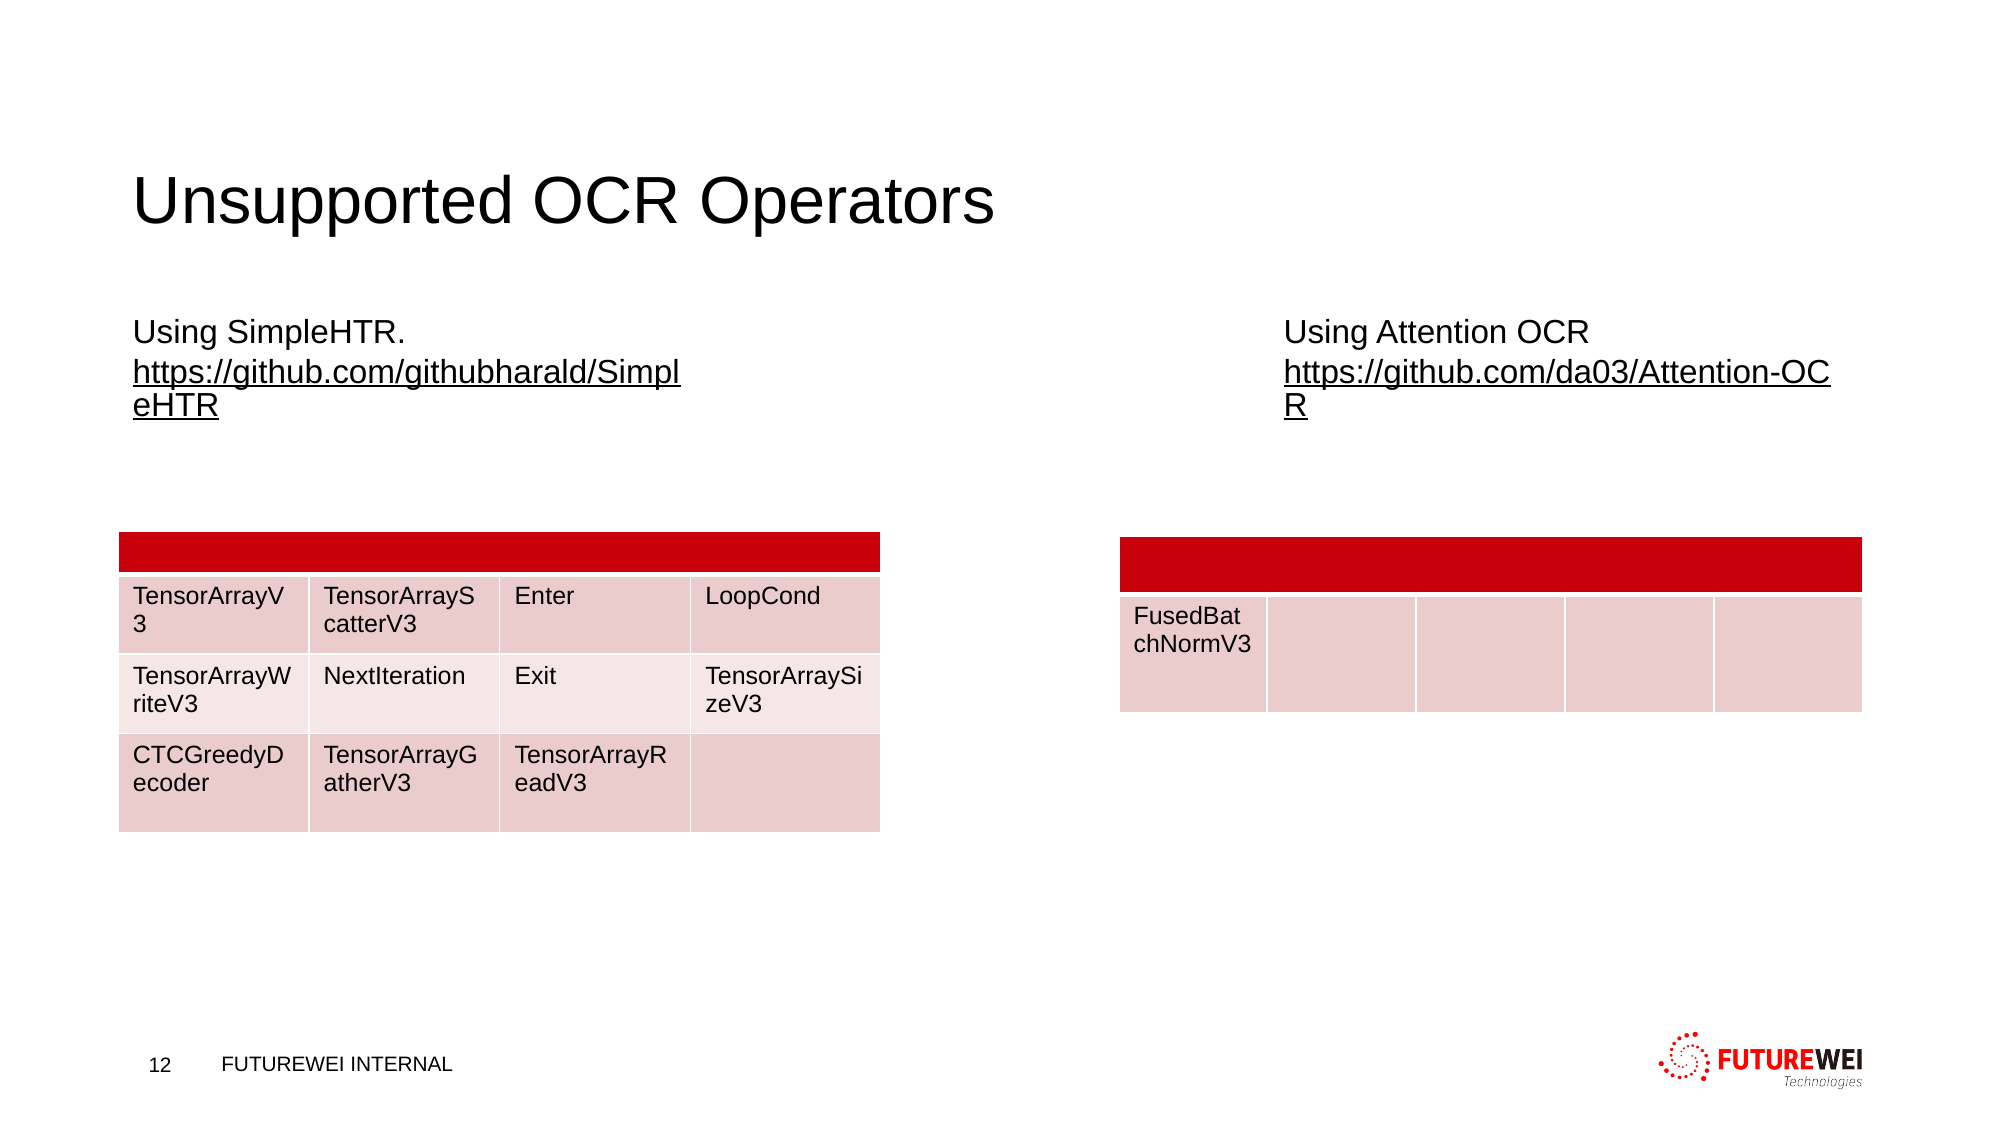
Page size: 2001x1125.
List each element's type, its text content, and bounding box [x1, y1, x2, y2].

table_cell Exit [500, 655, 690, 733]
table_cell TensorArrayGatherV3 [310, 734, 499, 832]
text_box Using Attention OCR https://github.com/da03/Attention-OCR [1268, 302, 1863, 438]
picture [1638, 1011, 1882, 1102]
table_cell [691, 734, 880, 832]
title Unsupported OCR Operators [117, 59, 1863, 246]
table_cell Enter [500, 577, 690, 653]
table_cell [1268, 597, 1415, 712]
table_cell TensorArrayWriteV3 [119, 655, 308, 733]
table_cell LoopCond [691, 577, 880, 653]
table_cell [1417, 597, 1564, 712]
table_cell TensorArrayReadV3 [500, 734, 690, 832]
table_cell TensorArrayScatterV3 [310, 577, 499, 653]
table_cell CTCGreedyDecoder [119, 734, 308, 832]
text_box Using SimpleHTR. https://github.com/githubharald/SimpleHTR [117, 302, 712, 398]
table_cell TensorArraySizeV3 [691, 655, 880, 733]
table_header [1120, 537, 1862, 592]
table_cell [1715, 597, 1862, 712]
table_cell NextIteration [310, 655, 499, 733]
table_header [119, 532, 880, 572]
footer FUTUREWEI INTERNAL [206, 1039, 882, 1088]
table_cell [1566, 597, 1713, 712]
table_cell TensorArrayV3 [119, 577, 308, 653]
slide_number 12 [117, 1039, 203, 1089]
table_cell FusedBatchNormV3 [1120, 597, 1266, 712]
